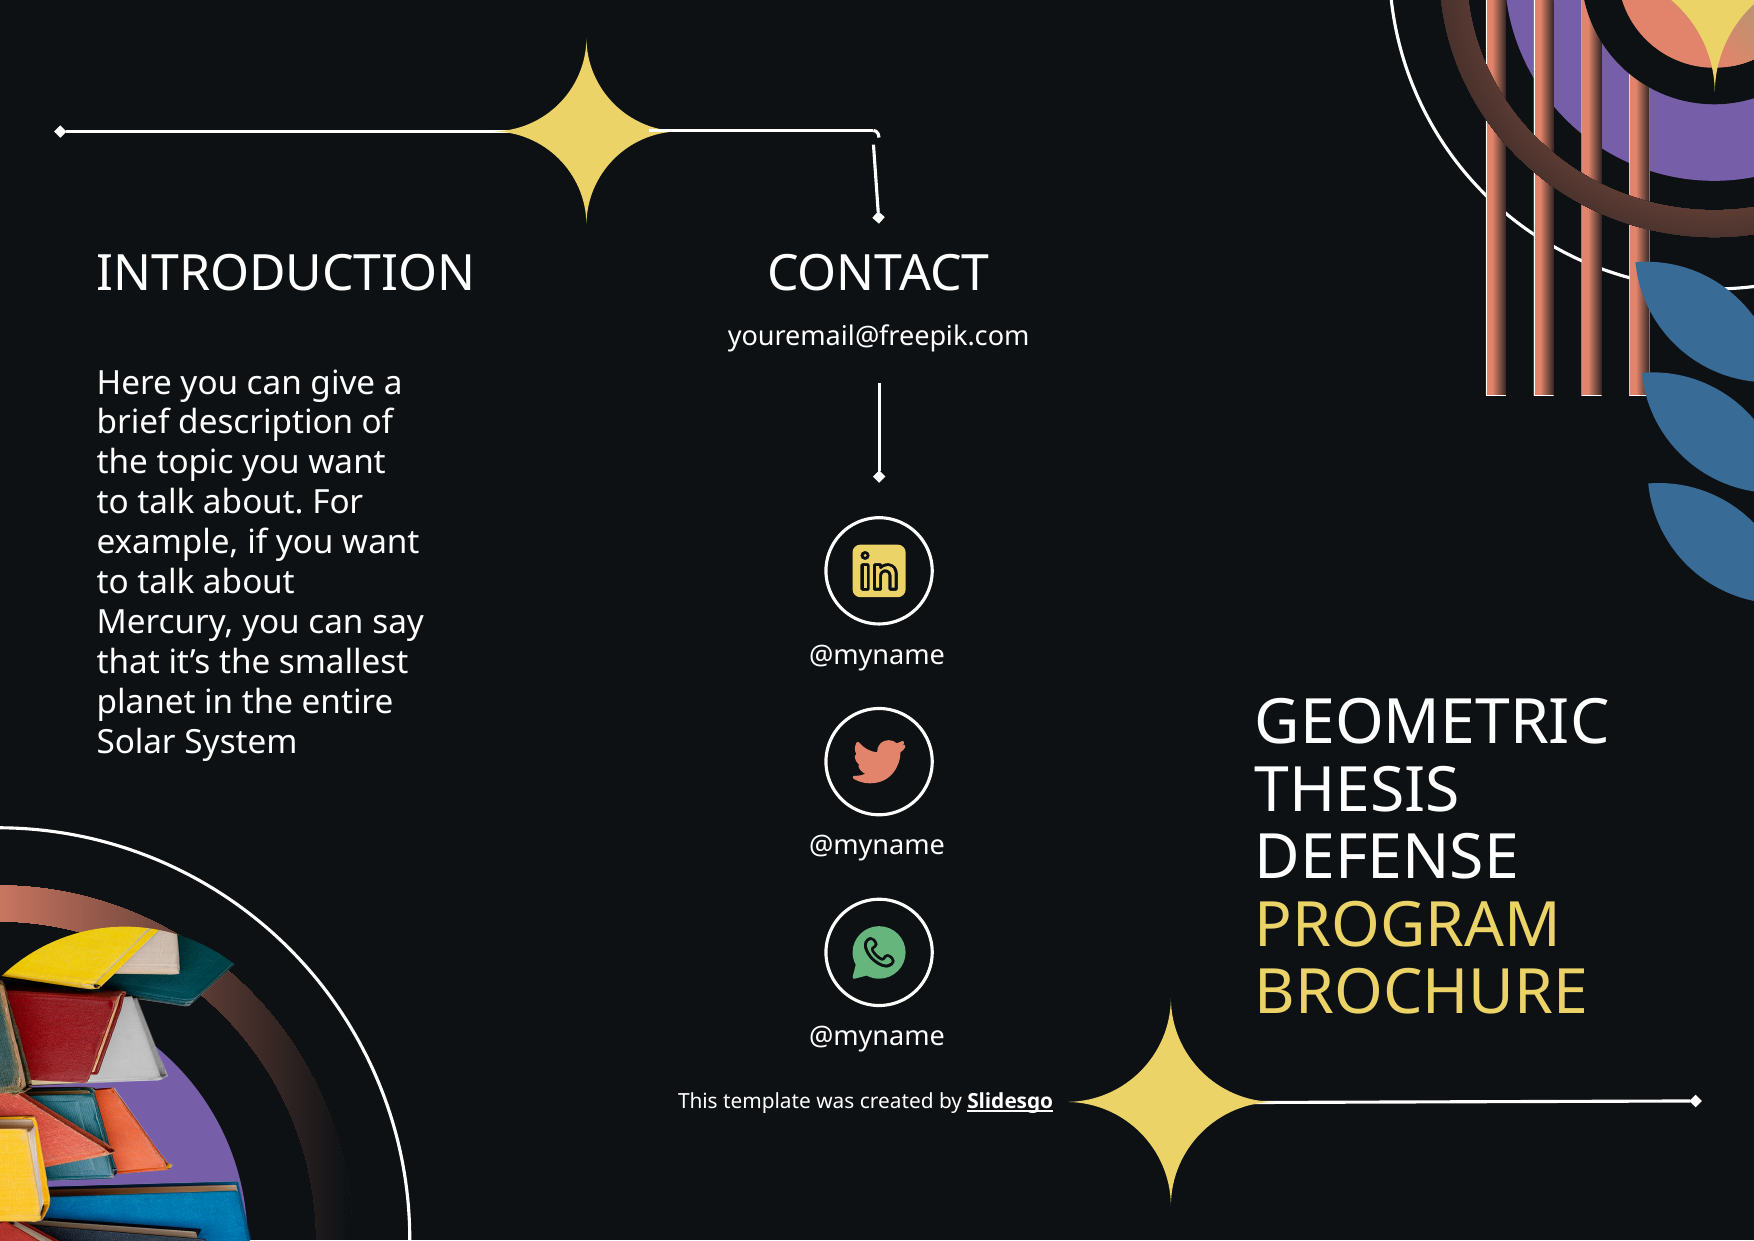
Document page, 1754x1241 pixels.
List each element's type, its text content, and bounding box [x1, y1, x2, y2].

text_box Here you can give a brief description of the topic you want to talk about. For example, if you want to talk about Mercury, you can say that it’s the smallest planet in the entire Solar System [81, 345, 442, 805]
title INTRODUCTION [81, 247, 501, 304]
text_box [873, 130, 879, 138]
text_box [793, 899, 965, 1074]
text_box This template was created by Slidesgo [656, 1062, 1076, 1141]
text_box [793, 708, 965, 883]
picture [0, 926, 306, 1241]
title CONTACT [668, 247, 1089, 304]
text_box youremail@freepik.com [701, 303, 1056, 373]
title GEOMETRIC THESIS DEFENSE PROGRAM BROCHURE [1240, 674, 1695, 1102]
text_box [793, 517, 965, 692]
